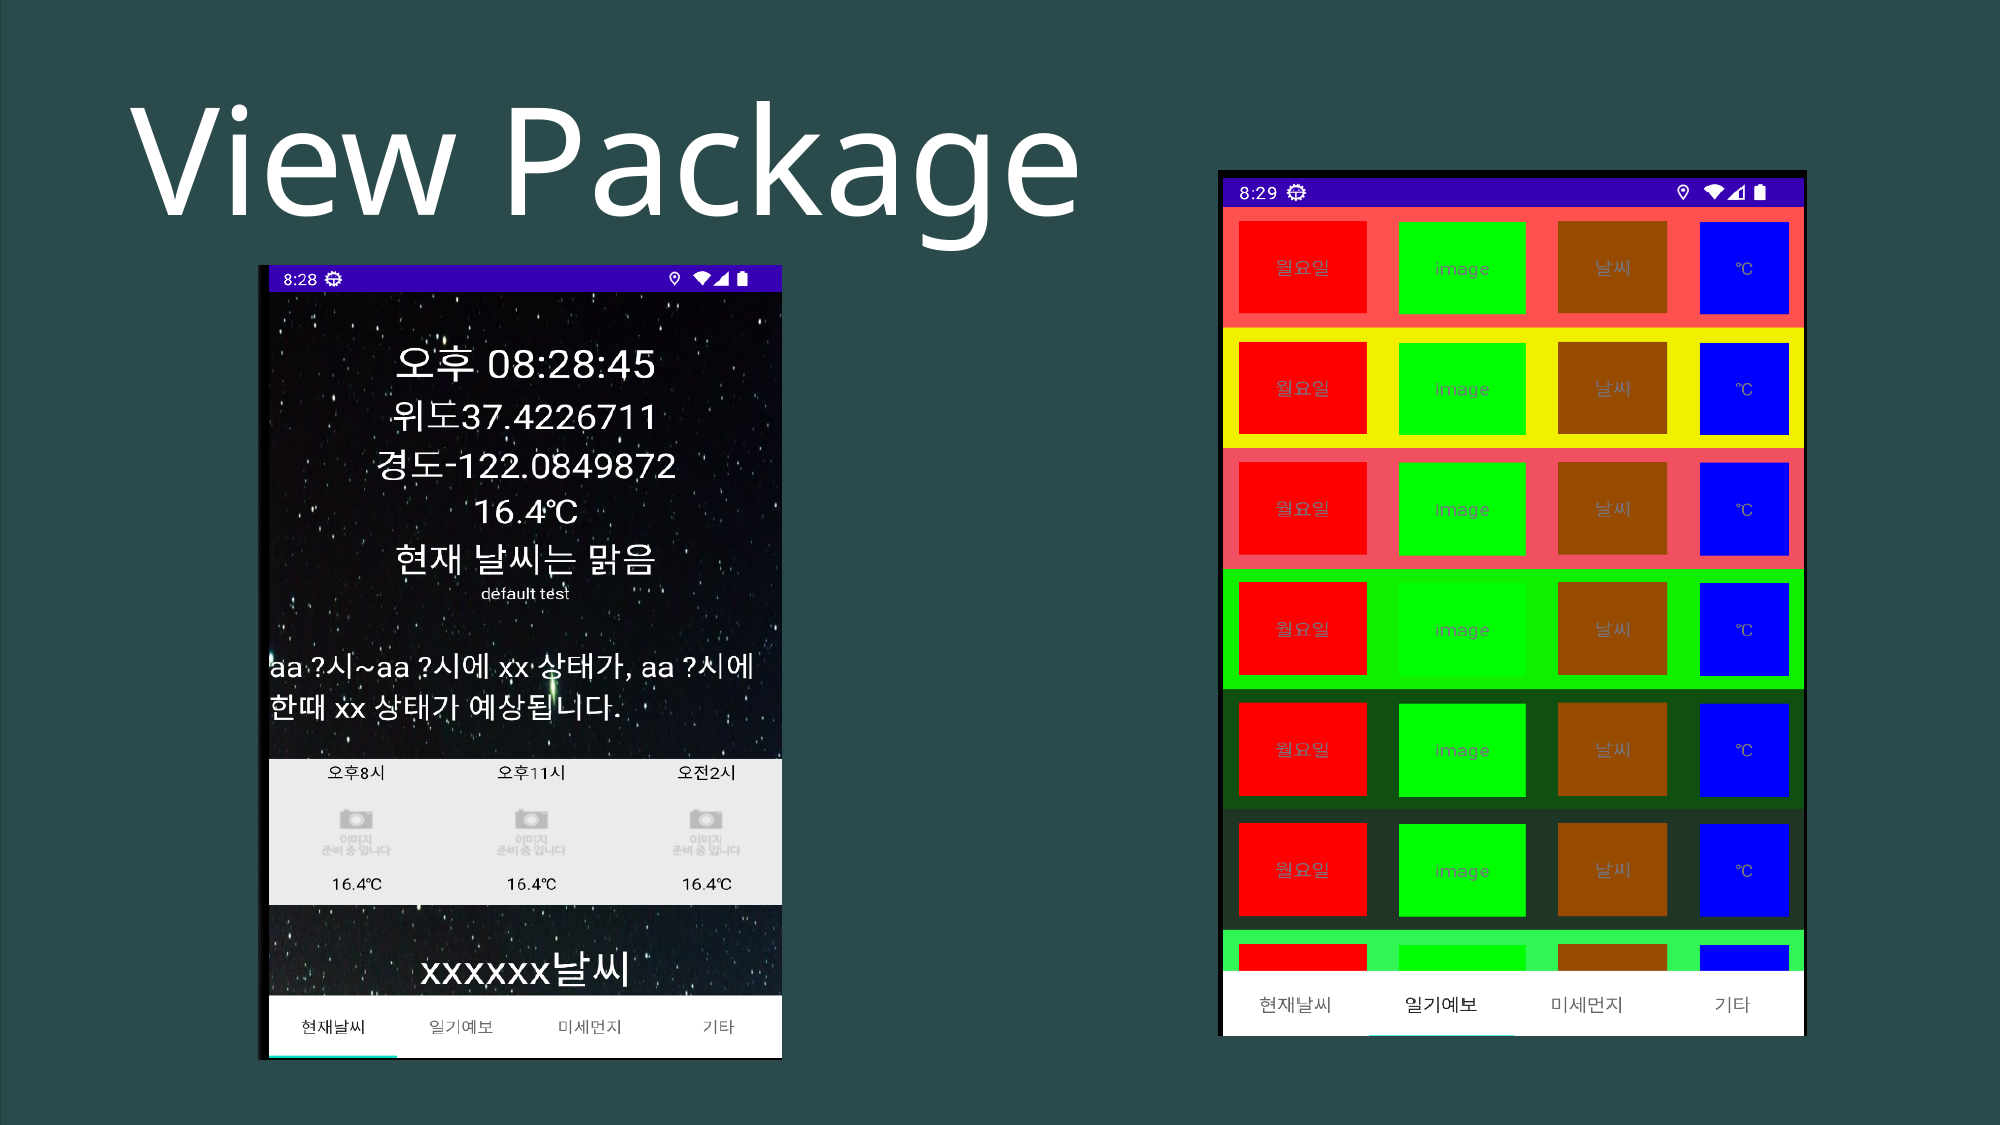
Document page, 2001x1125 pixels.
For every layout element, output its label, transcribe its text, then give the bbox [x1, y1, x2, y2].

text_box View Package [115, 57, 1314, 253]
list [258, 265, 782, 1060]
picture [1218, 170, 1807, 1036]
